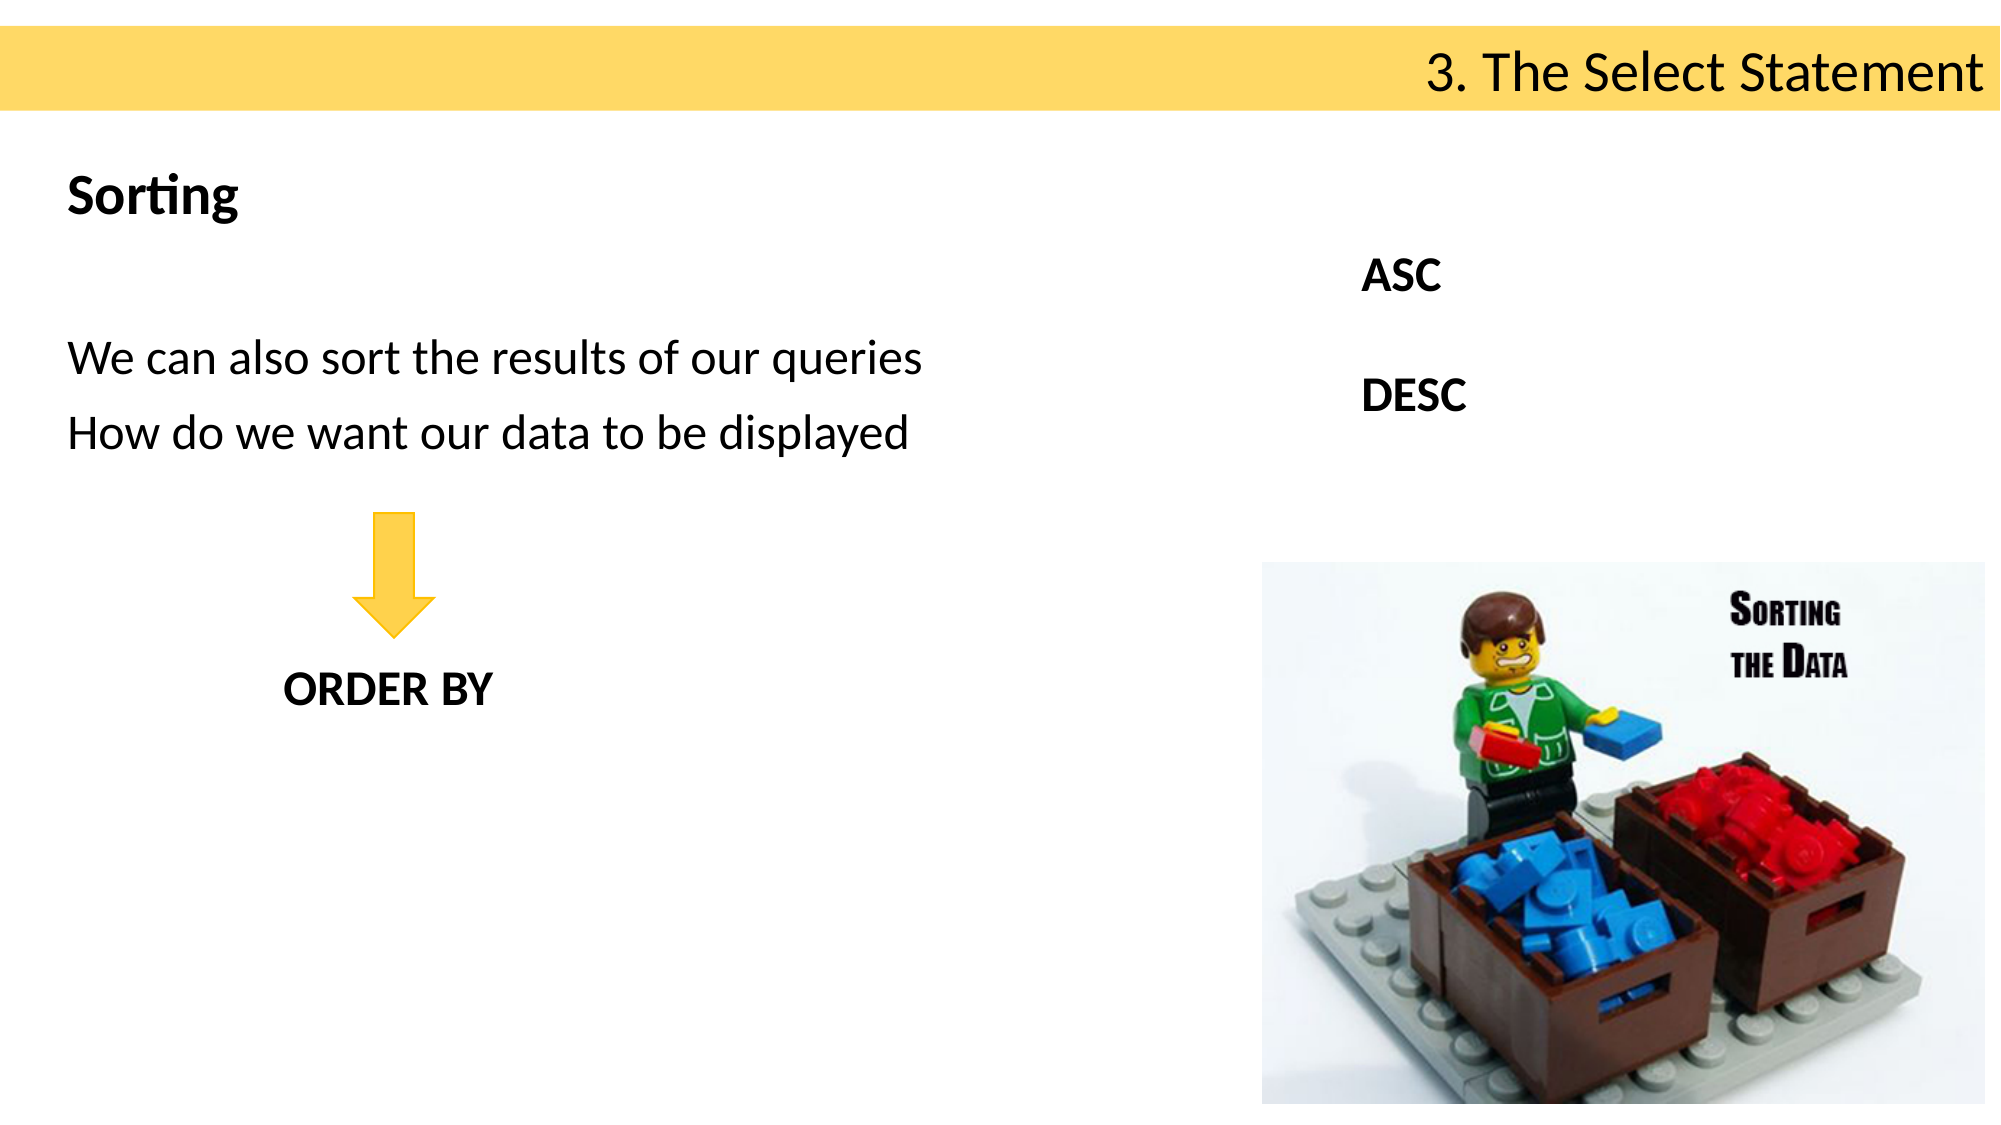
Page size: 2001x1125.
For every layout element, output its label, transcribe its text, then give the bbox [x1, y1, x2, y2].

list Sorting We can also sort the results of our queries How do we want our data to be displayed [52, 156, 1112, 871]
picture [1262, 562, 1985, 1105]
text_box 3. The Select Statement [0, 25, 2000, 111]
text_box ORDER BY [268, 648, 599, 724]
text_box [351, 512, 437, 640]
text_box ASC DESC [1346, 234, 1566, 429]
